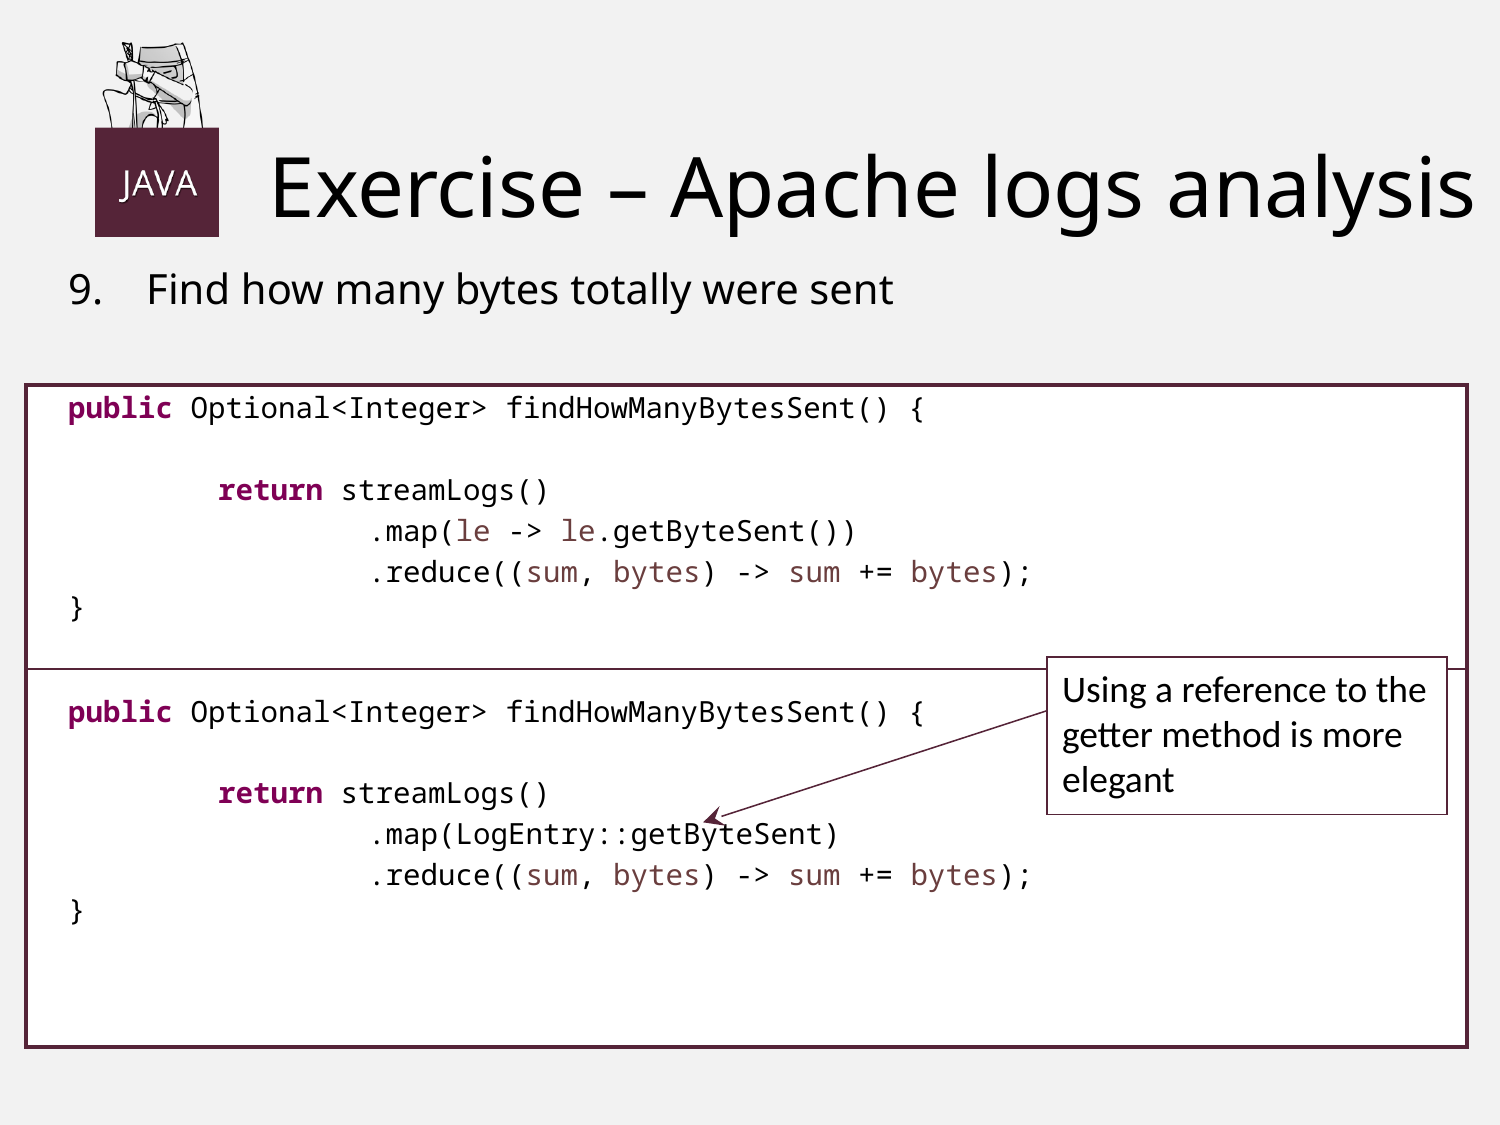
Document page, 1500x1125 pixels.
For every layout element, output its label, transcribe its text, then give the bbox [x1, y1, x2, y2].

text_box 9. Find how many bytes totally were sent public Optional<Integer> findHowManyBytesSent() { return streamLogs() .map(le -> le.getByteSent()) .reduce((sum, bytes) -> sum += bytes); } public Optional<Integer> findHowManyBytesSent() { return streamLogs() .map(LogEntry::getByteSent) .reduce((sum, bytes) -> sum += bytes); } [53, 196, 1447, 622]
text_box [702, 710, 1048, 823]
text_box [25, 385, 1467, 668]
picture [95, 42, 219, 238]
title Exercise – Apache logs analysis [253, 90, 1500, 279]
text_box [25, 675, 1467, 1047]
text_box Using a reference to the getter method is more elegant [1047, 678, 1447, 815]
text_box Using a reference to the getter method is more elegant [1047, 656, 1447, 668]
